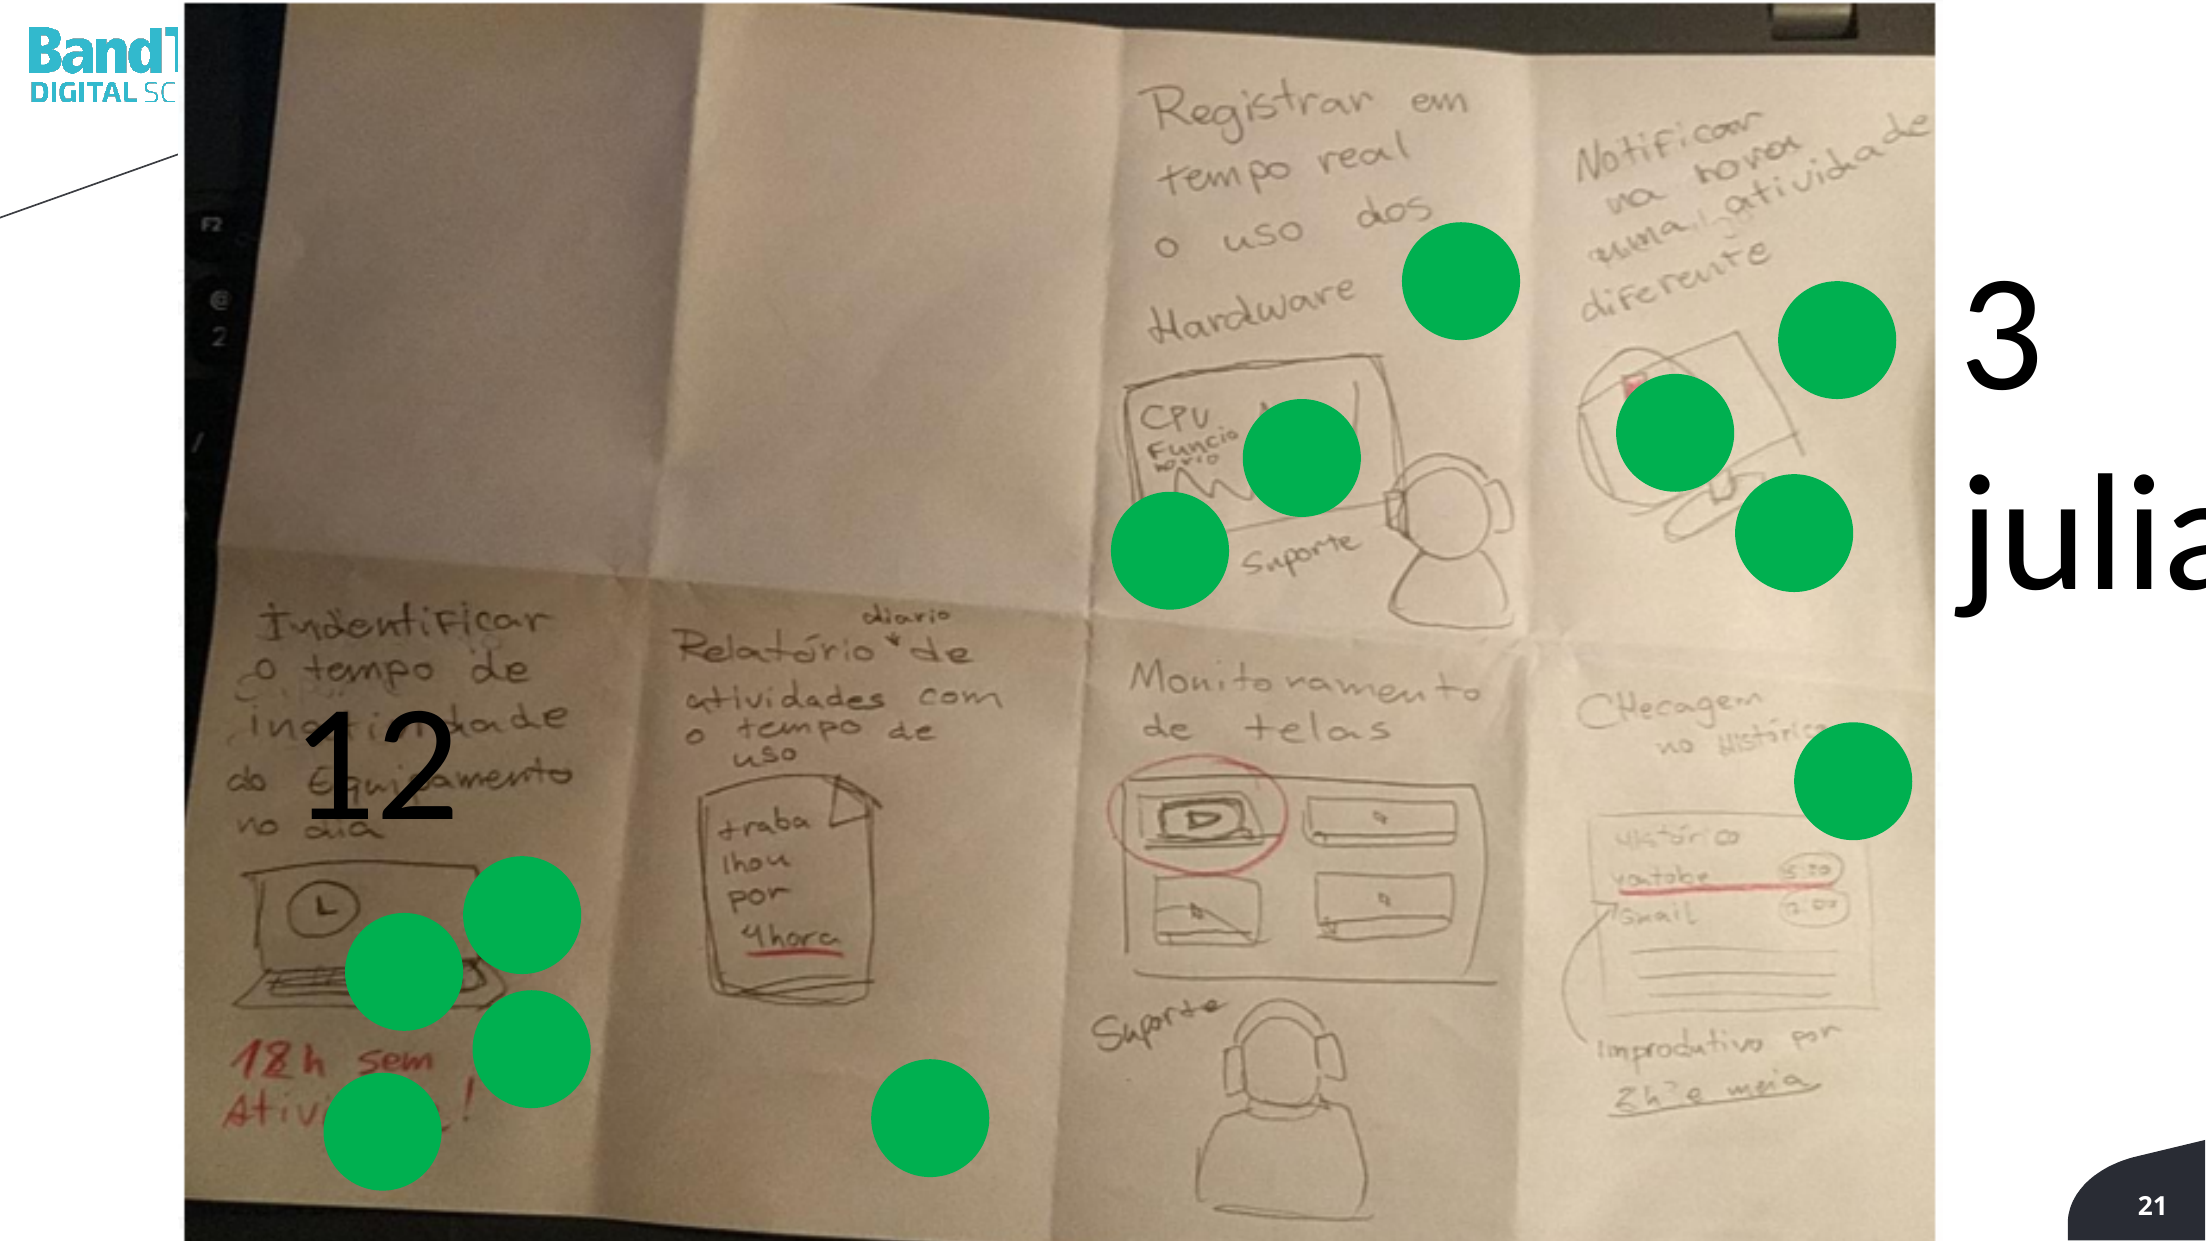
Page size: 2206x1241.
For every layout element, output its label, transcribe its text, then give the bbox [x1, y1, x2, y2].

slide_number 21 [2067, 1186, 2172, 1223]
text_box 3 julia [1949, 215, 2206, 631]
picture [29, 0, 1944, 1241]
